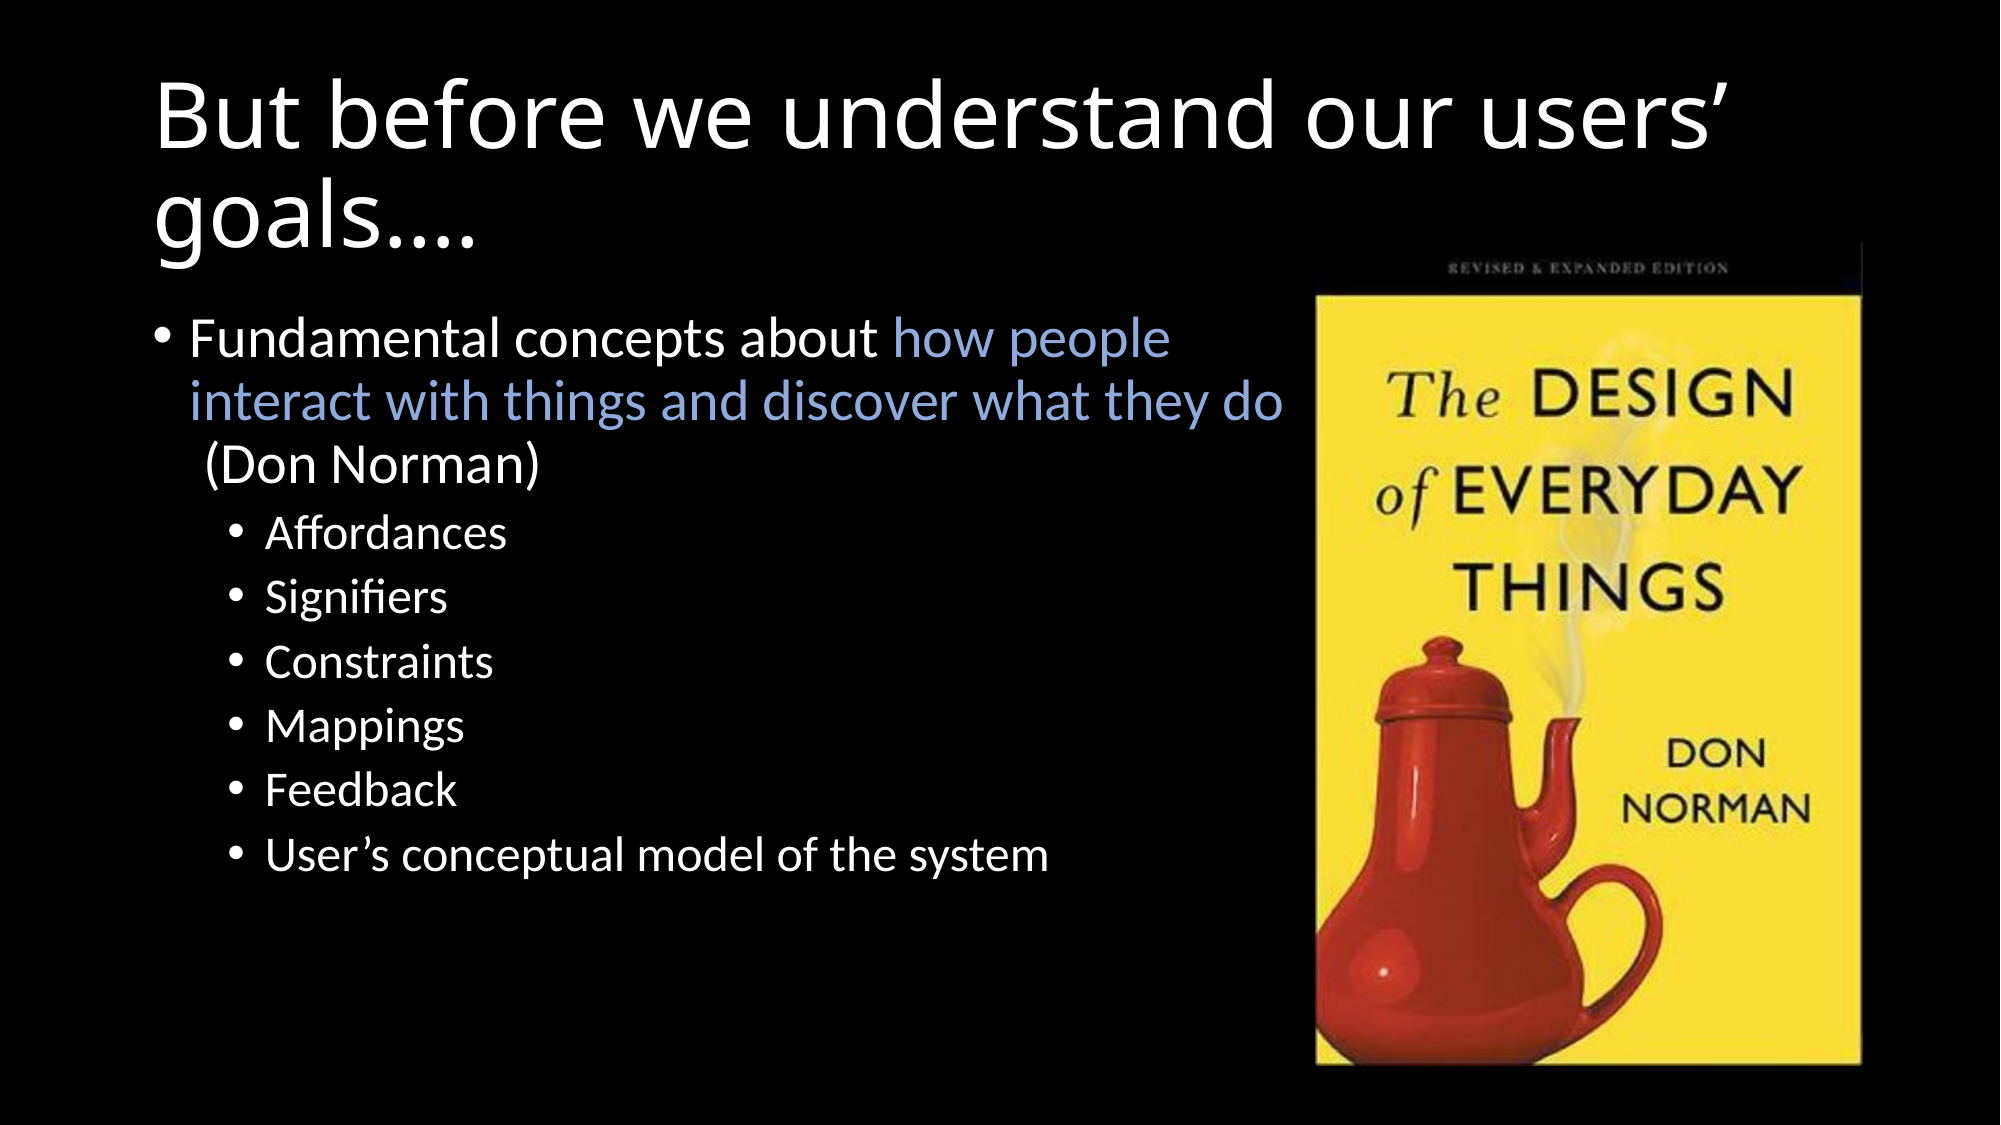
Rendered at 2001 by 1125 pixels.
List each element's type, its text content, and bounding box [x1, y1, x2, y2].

title But before we understand our users’ goals…. [137, 59, 1863, 278]
picture [1315, 242, 1863, 1066]
list Fundamental concepts about how people interact with things and discover what they do (Don Norman) Affordances Signifiers Constraints Mappings Feedback User’s conceptual model of the system [137, 299, 1310, 1014]
